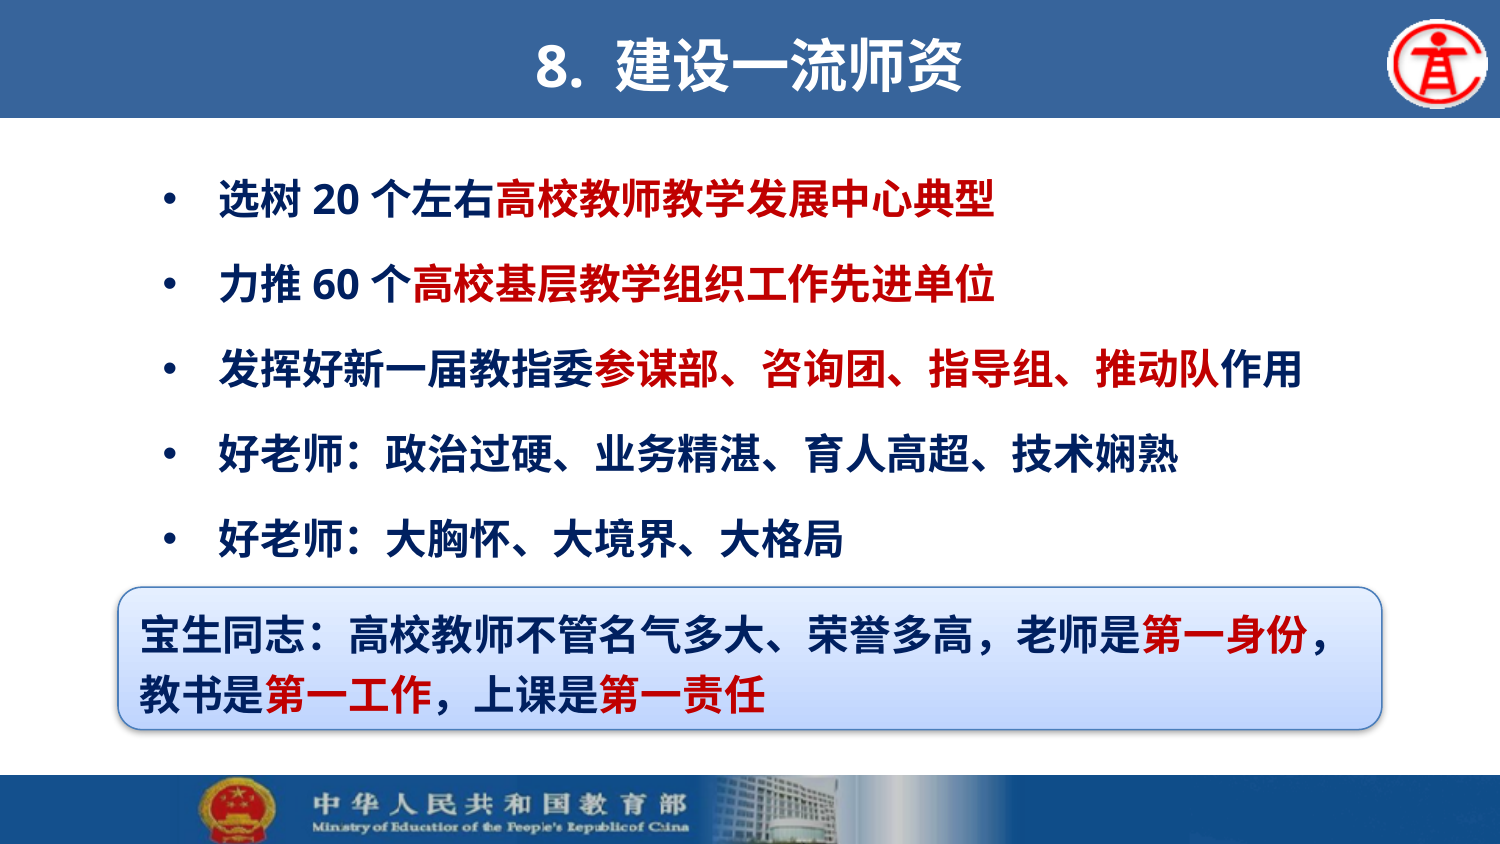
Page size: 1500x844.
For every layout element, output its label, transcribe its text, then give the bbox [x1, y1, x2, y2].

text_box 宝生同志：高校教师不管名气多大、荣誉多高，老师是第一身份，教书是第一工作，上课是第一责任 [117, 586, 1383, 731]
title 8. 建设一流师资 [0, 0, 1500, 129]
list 选树20个左右高校教师教学发展中心典型 力推60个高校基层教学组织工作先进单位 发挥好新一届教指委参谋部、咨询团、指导组、推动队作用 好老师：政治过硬、业务精湛、育人高超、技术娴熟 好老师：大胸怀、大境界、大格局 [147, 130, 1418, 509]
picture [0, 775, 1500, 844]
